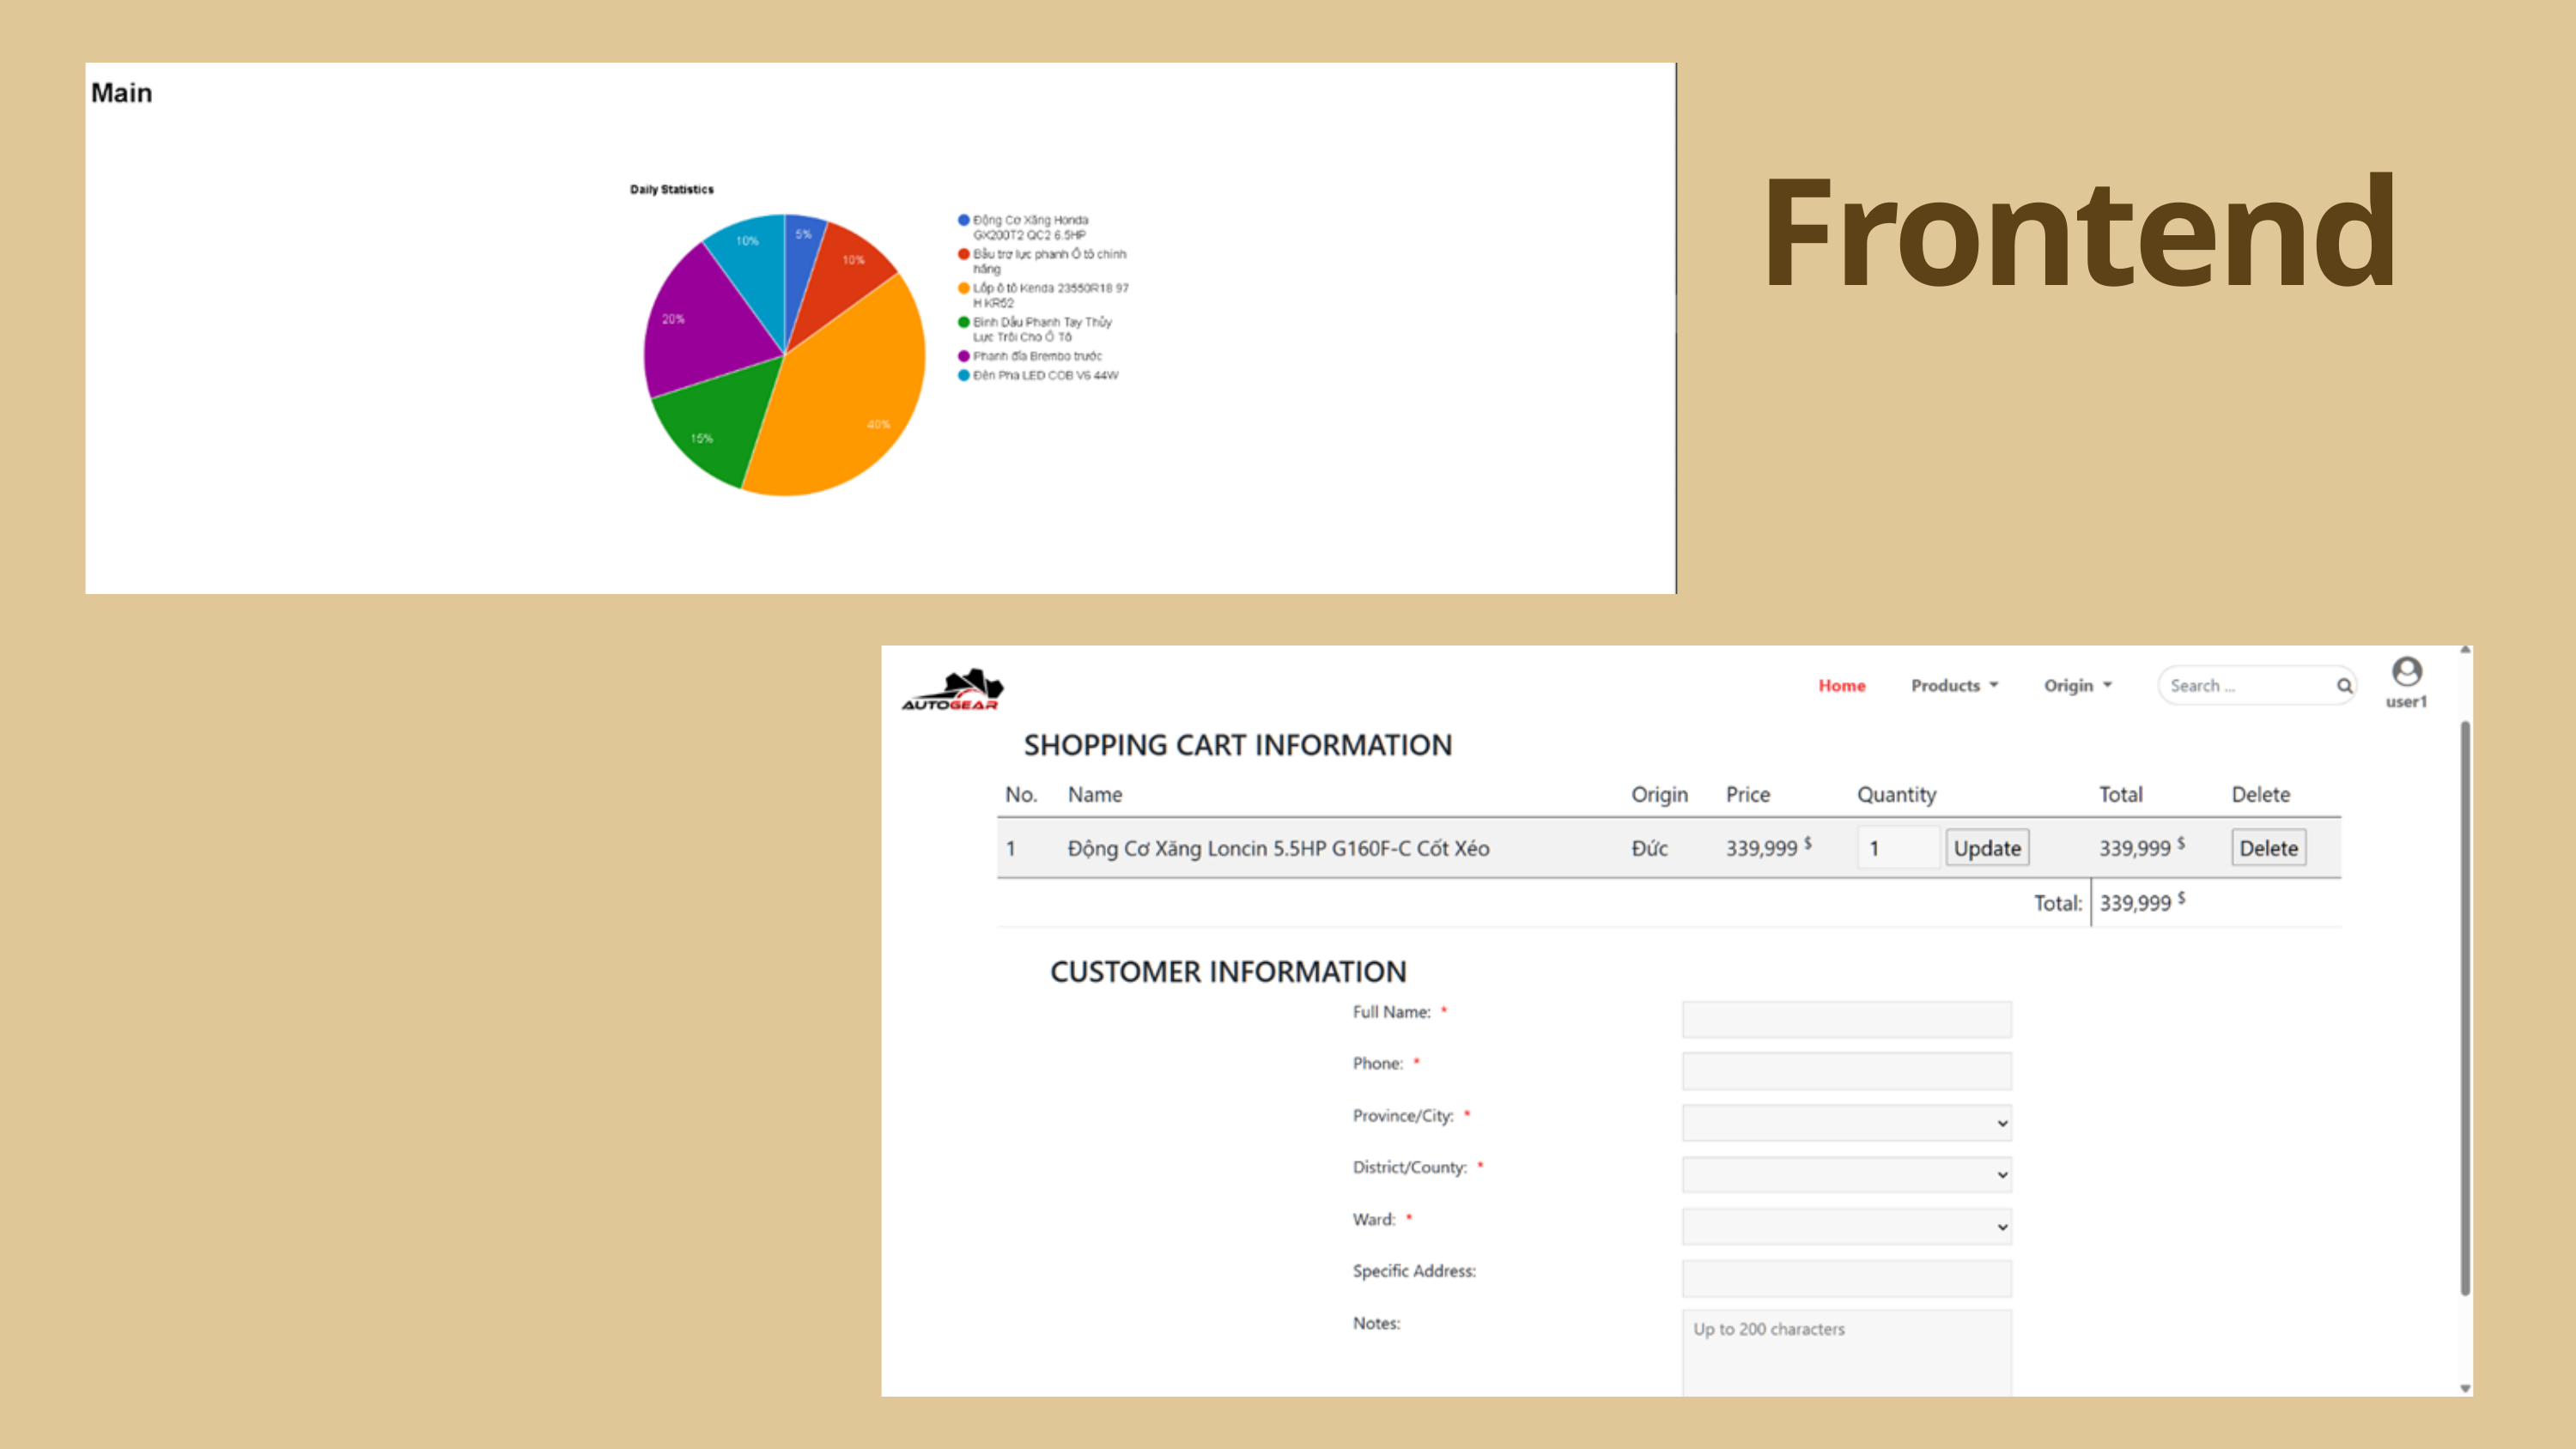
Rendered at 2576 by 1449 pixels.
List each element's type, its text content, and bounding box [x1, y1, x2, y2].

text_box [85, 63, 1678, 594]
text_box [881, 646, 2474, 1397]
text_box Frontend [1364, 174, 2576, 316]
